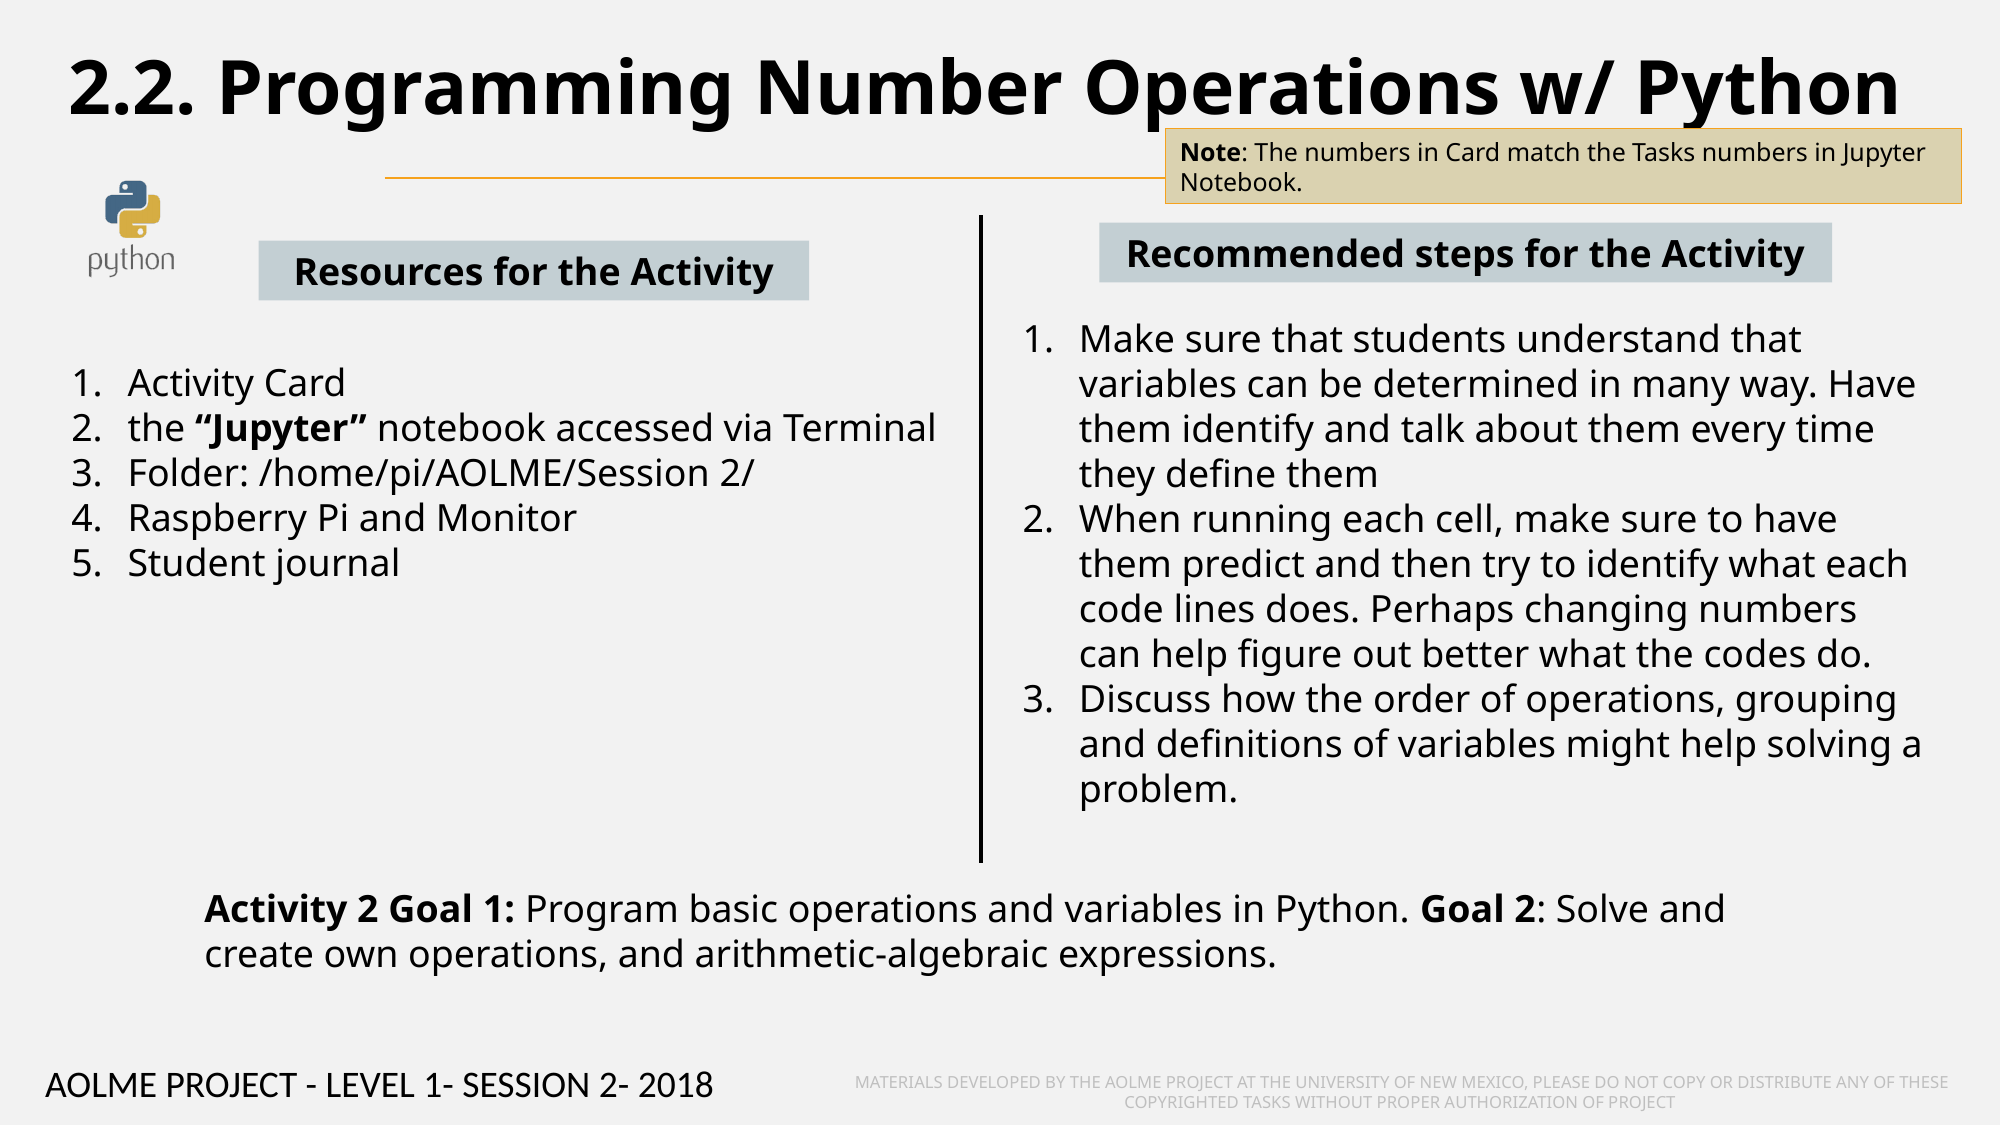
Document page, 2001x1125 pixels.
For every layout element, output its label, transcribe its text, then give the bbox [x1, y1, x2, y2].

text_box AOLME PROJECT - LEVEL 1- SESSION 2- 2018 [30, 1053, 740, 1113]
text_box Activity 2 Goal 1: Program basic operations and variables in Python. Goal 2: Solve and create own operations, and arithmetic-algebraic expressions. [189, 878, 1821, 983]
text_box Resources for the Activity [258, 240, 810, 301]
picture [73, 178, 190, 281]
text_box 2.2. Programming Number Operations w/ Python [53, 32, 1933, 138]
text_box Activity Card the “Jupyter” notebook accessed via Terminal Folder: /home/pi/AOLME/Session 2/ Raspberry Pi and Monitor Student journal [53, 351, 981, 592]
text_box MATERIALS DEVELOPED BY THE AOLME PROJECT AT THE UNIVERSITY OF NEW MEXICO, PLEASE DO NOT COPY OR DISTRIBUTE ANY OF THESE COPYRIGHTED TASKS WITHOUT PROPER AUTHORIZATION OF PROJECT [808, 1064, 1997, 1120]
text_box Make sure that students understand that variables can be determined in many way. Have them identify and talk about them every time they define them When running each cell, make sure to have them predict and then try to identify what each code lines does. Perhaps changing numbers can help figure out better what the codes do. Discuss how the order of operations, grouping and definitions of variables might help solving a problem. [1005, 307, 1940, 818]
text_box Recommended steps for the Activity [1099, 222, 1833, 283]
text_box Note: The numbers in Card match the Tasks numbers in Jupyter Notebook. [1165, 128, 1962, 204]
